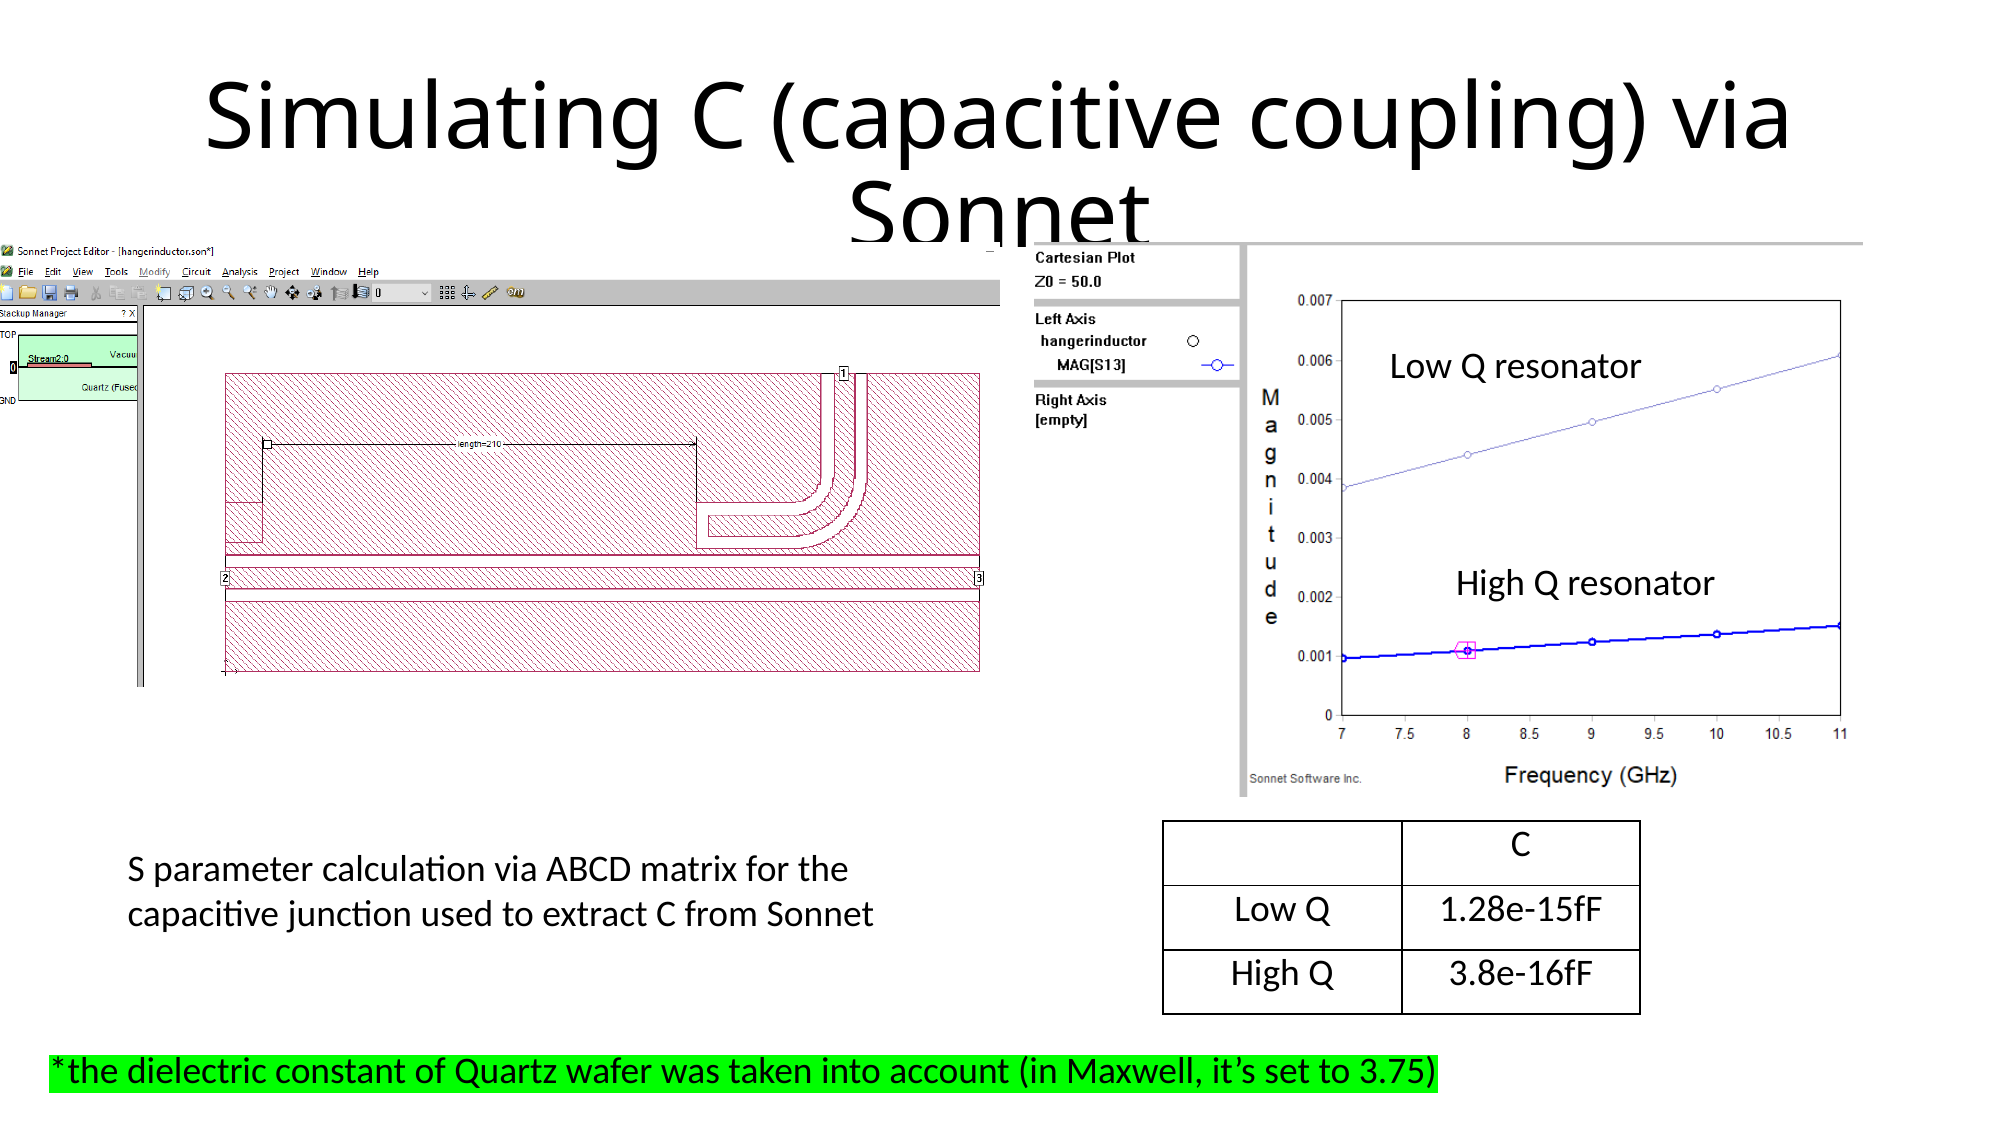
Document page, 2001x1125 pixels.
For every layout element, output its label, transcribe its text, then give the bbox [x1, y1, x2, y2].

picture [0, 242, 1000, 687]
text_box S parameter calculation via ABCD matrix for the capacitive junction used to extract C from Sonnet [112, 836, 920, 986]
table_cell High Q [1164, 951, 1401, 1013]
table_cell Low Q [1164, 886, 1401, 949]
table_header C [1403, 822, 1639, 885]
table_cell 1.28e-15fF [1403, 886, 1639, 949]
text_box *the dielectric constant of Quartz wafer was taken into account (in Maxwell, it’s set to 3.75) [34, 1038, 1615, 1099]
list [1034, 242, 1863, 797]
table_header [1164, 822, 1401, 885]
table_cell 3.8e-16fF [1403, 951, 1639, 1013]
title Simulating C (capacitive coupling) via Sonnet [137, 59, 1863, 278]
